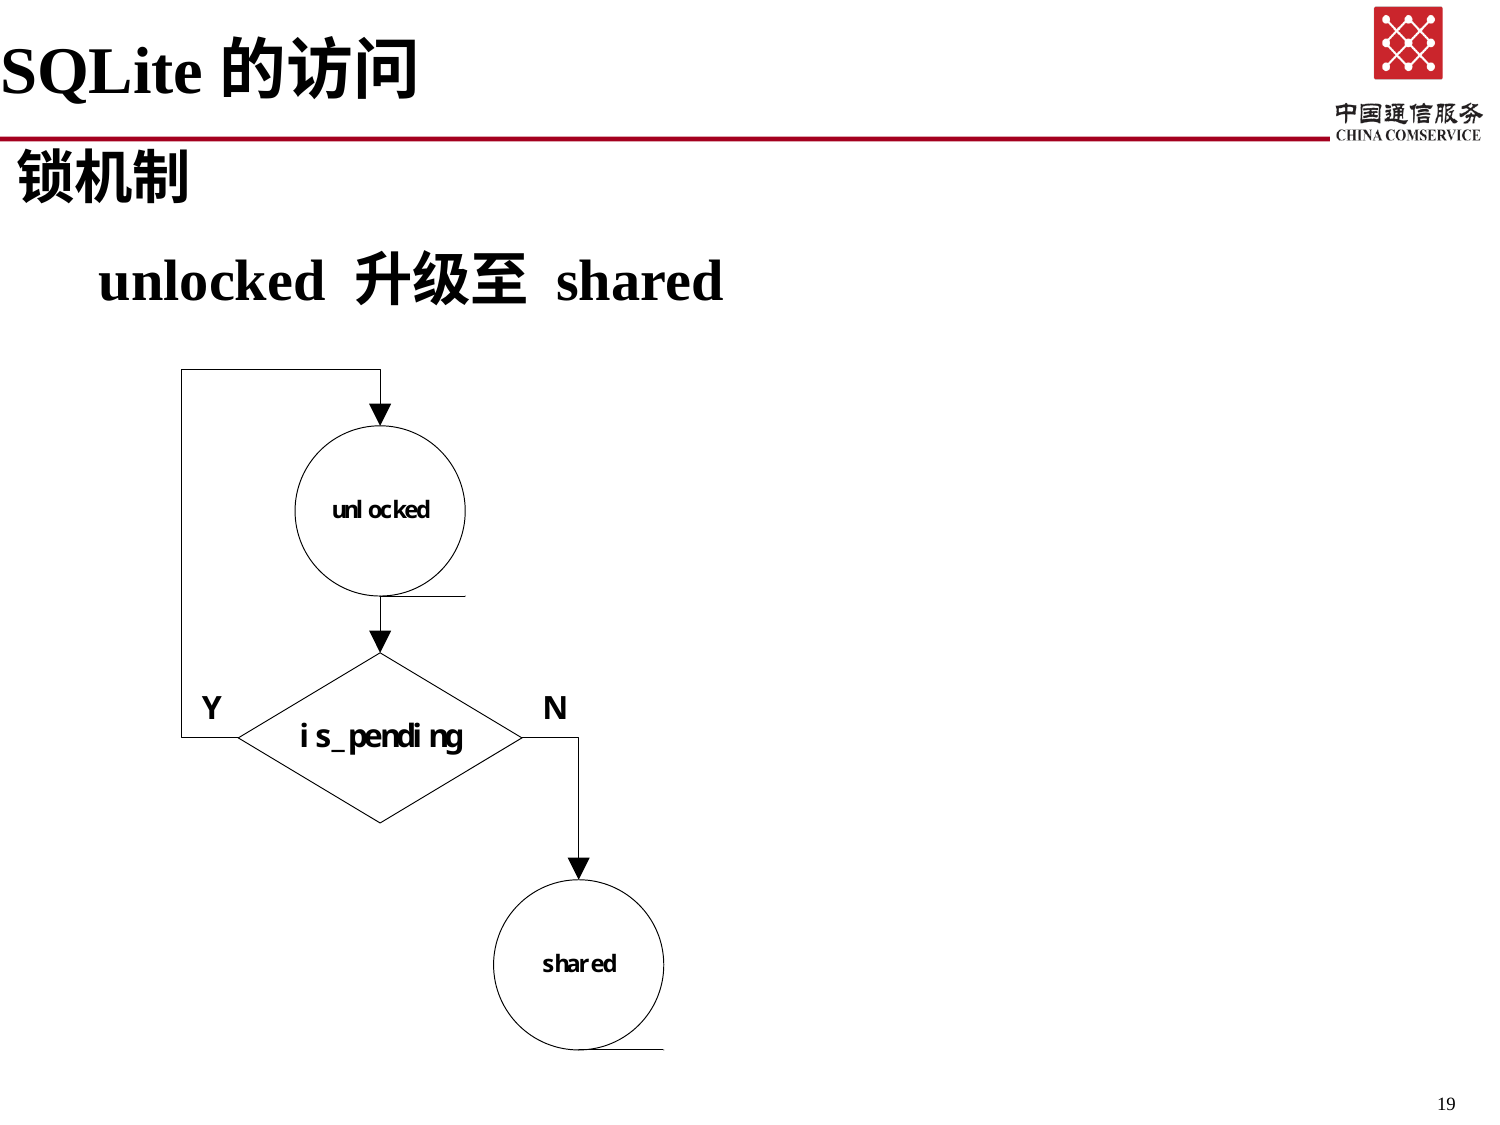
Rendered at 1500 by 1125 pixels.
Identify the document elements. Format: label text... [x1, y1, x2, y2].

text_box SQLite的访问 [0, 0, 1500, 141]
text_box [152, 339, 670, 1056]
picture [1332, 141, 1486, 145]
text_box 锁机制 [1, 140, 206, 219]
text_box unlocked 升级至 shared [0, 234, 1500, 320]
